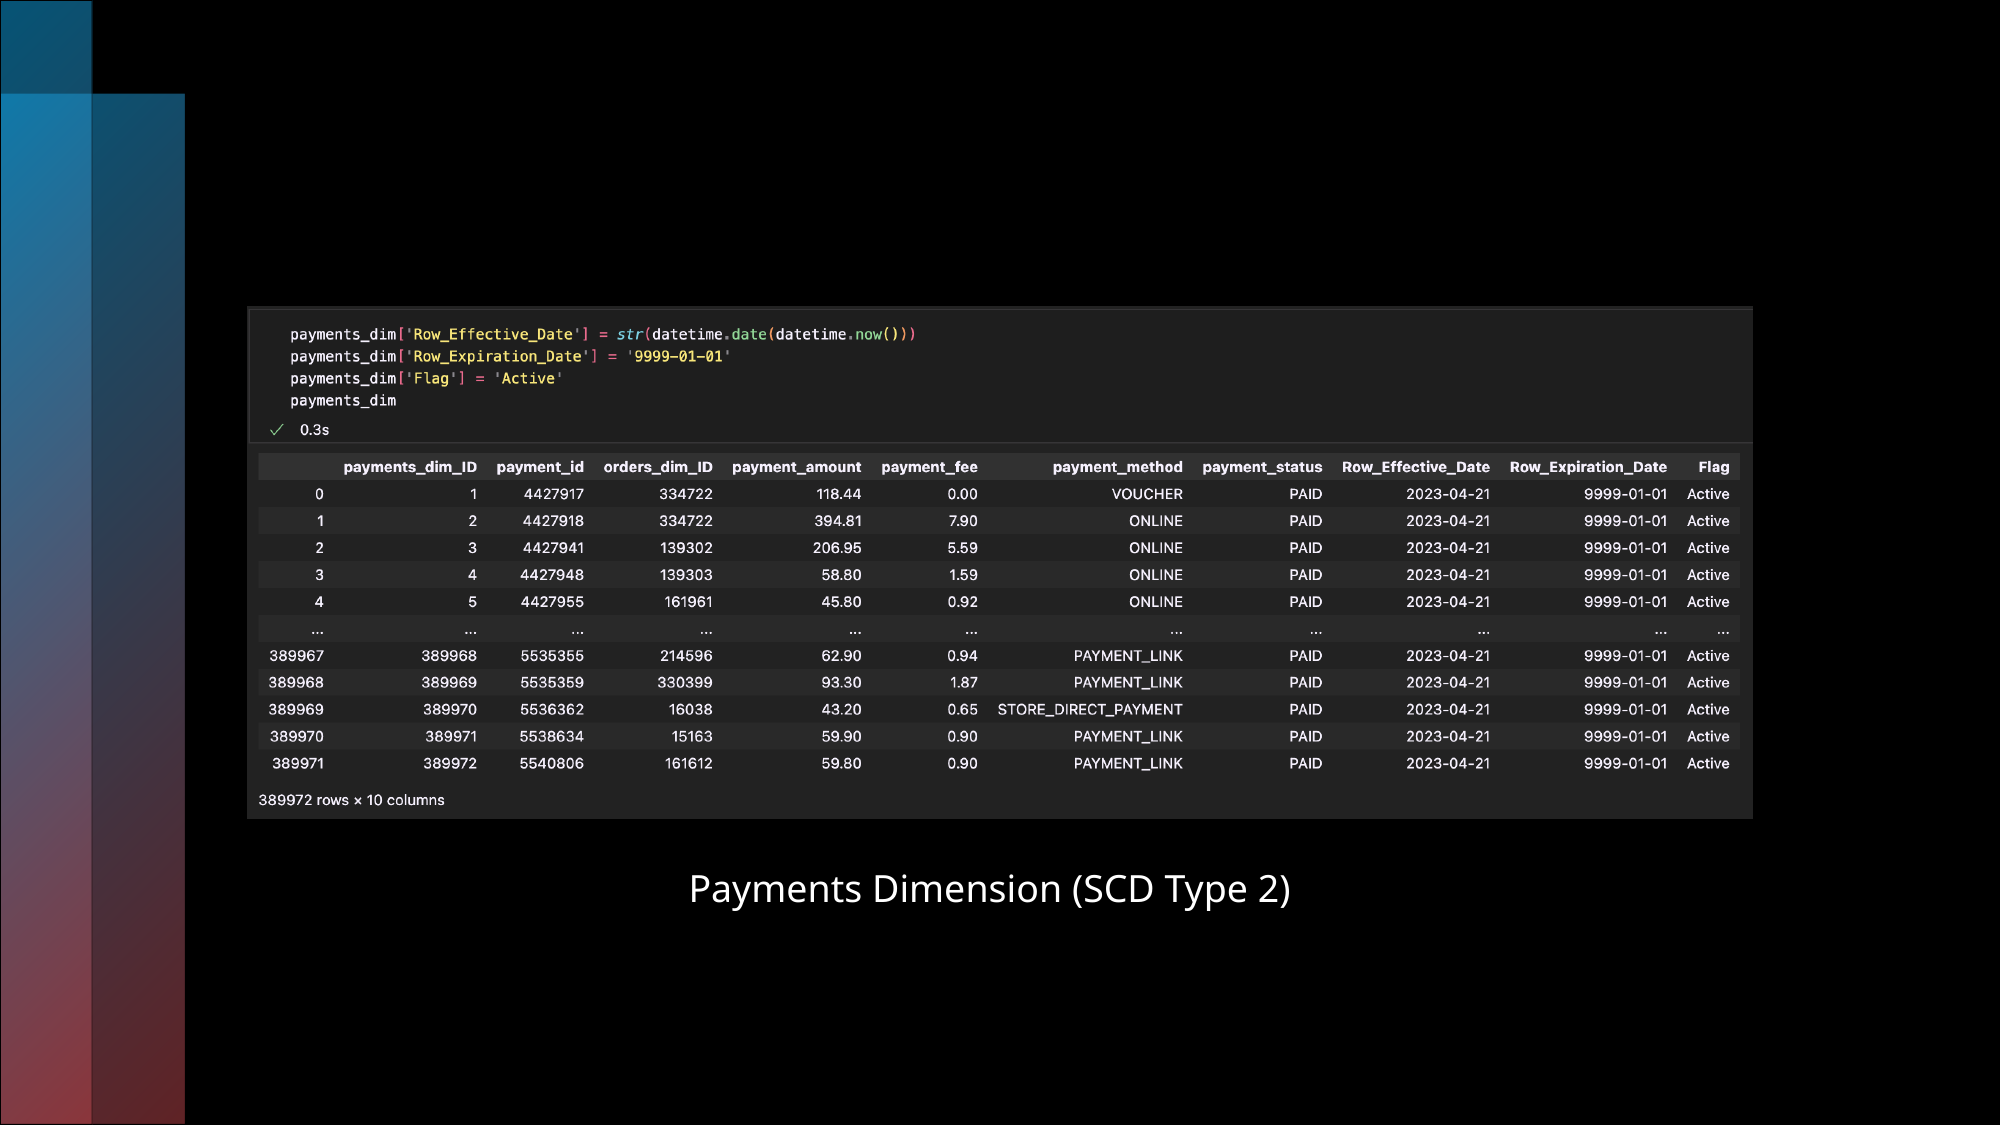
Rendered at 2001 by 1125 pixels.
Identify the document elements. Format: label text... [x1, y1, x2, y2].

text_box Payments Dimension (SCD Type 2) [673, 857, 1327, 918]
picture [247, 306, 1753, 819]
